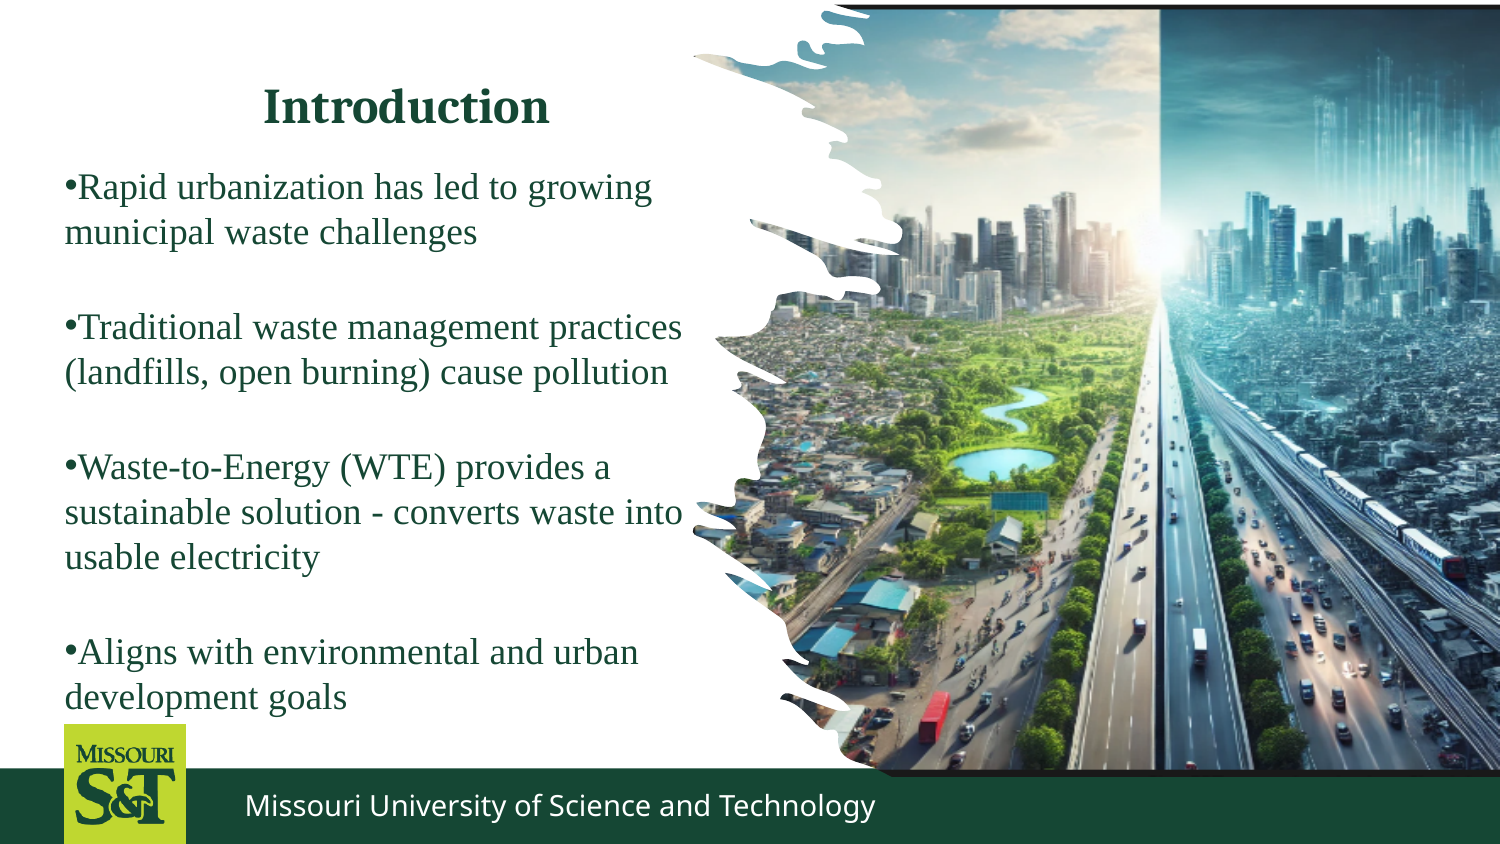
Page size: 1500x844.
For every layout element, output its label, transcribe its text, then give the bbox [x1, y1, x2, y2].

title Introduction [191, 31, 624, 123]
footer Missouri University of Science and Technology [229, 776, 1182, 837]
list Rapid urbanization has led to growing municipal waste challenges Traditional waste management practices (landfills, open burning) cause pollution Waste-to-Energy (WTE) provides a sustainable solution - converts waste into usable electricity Aligns with environmental and urban development goals [64, 188, 692, 726]
subtitle [64, 136, 692, 188]
picture [692, 4, 1500, 777]
picture [64, 726, 186, 844]
